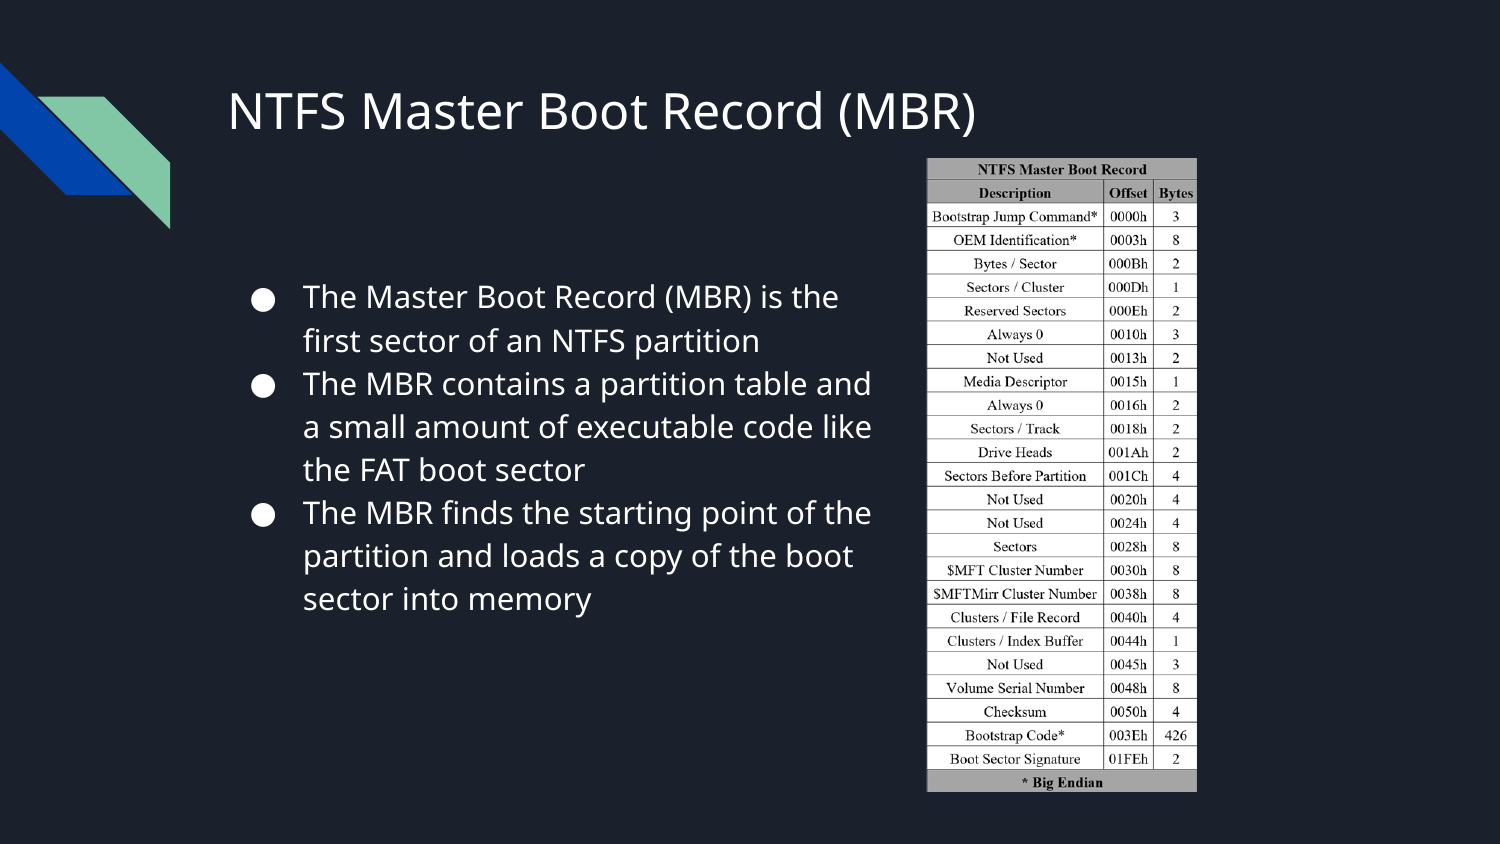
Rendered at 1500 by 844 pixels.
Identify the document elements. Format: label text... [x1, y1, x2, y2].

picture [926, 157, 1198, 792]
list The Master Boot Record (MBR) is the first sector of an NTFS partition The MBR contains a partition table and a small amount of executable code like the FAT boot sector The MBR finds the starting point of the partition and loads a copy of the boot sector into memory [212, 257, 899, 735]
title NTFS Master Boot Record (MBR) [212, 64, 1368, 215]
